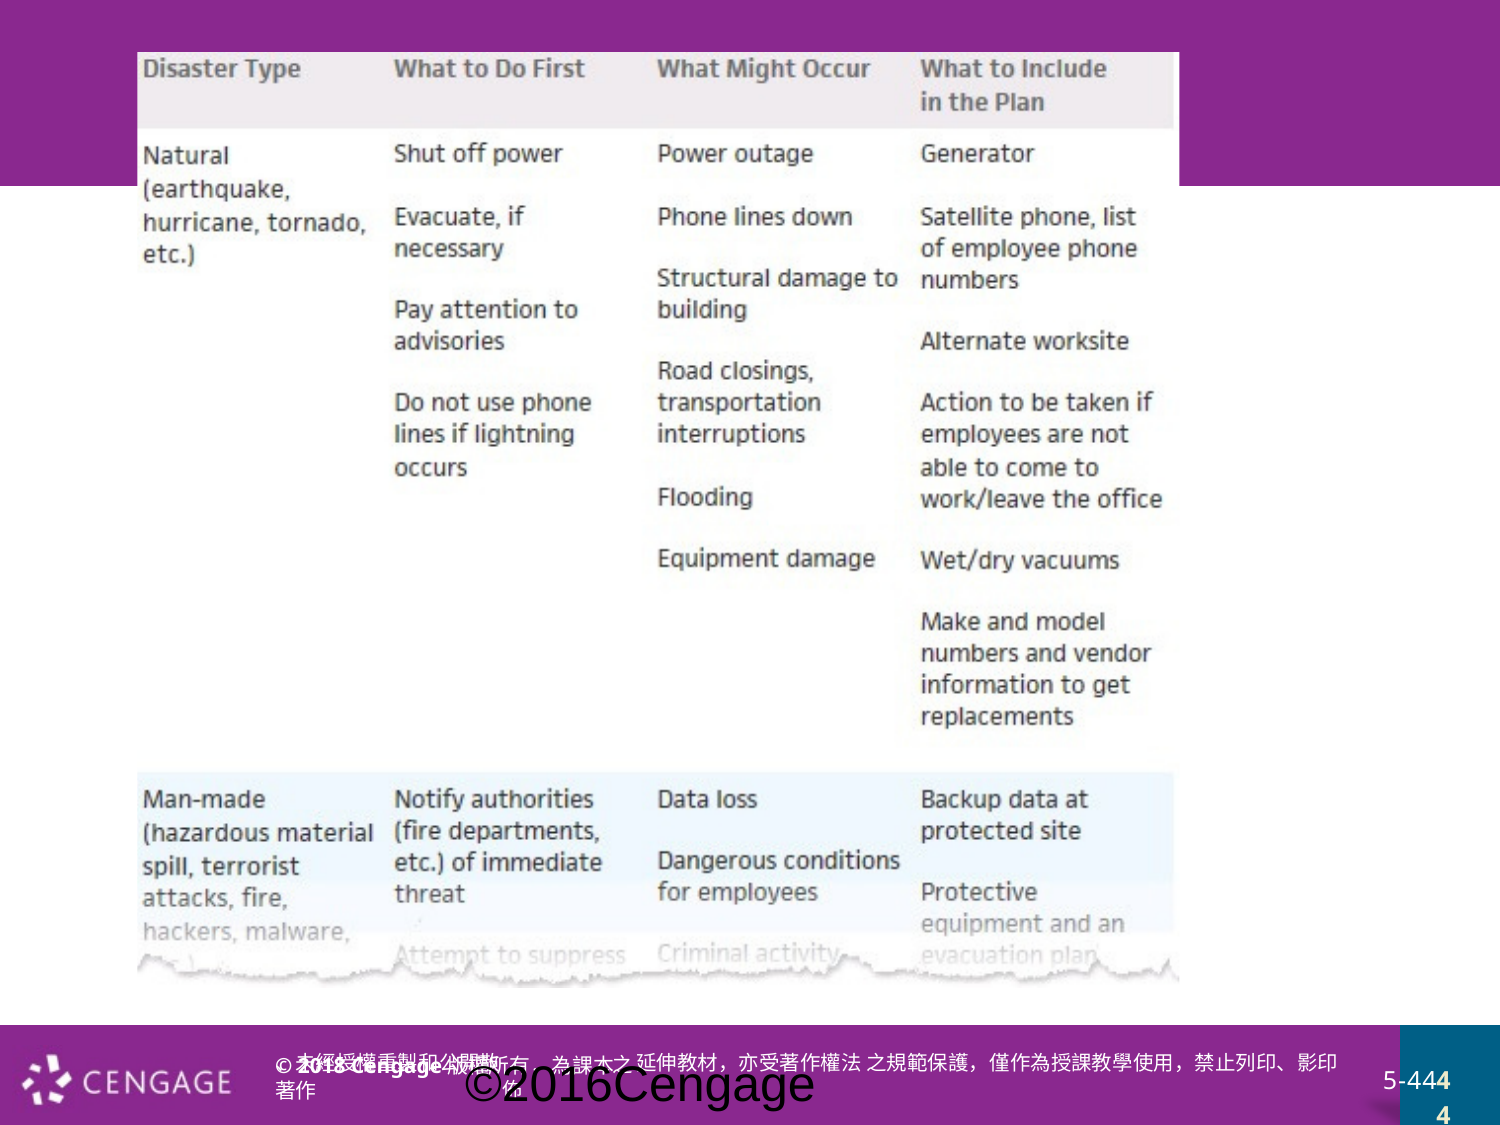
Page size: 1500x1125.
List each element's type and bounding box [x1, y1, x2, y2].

text_box [0, 0, 1500, 187]
text_box [0, 1024, 1398, 1125]
text_box [137, 196, 1180, 988]
text_box [274, 1032, 1333, 1120]
text_box [1399, 1024, 1500, 1125]
